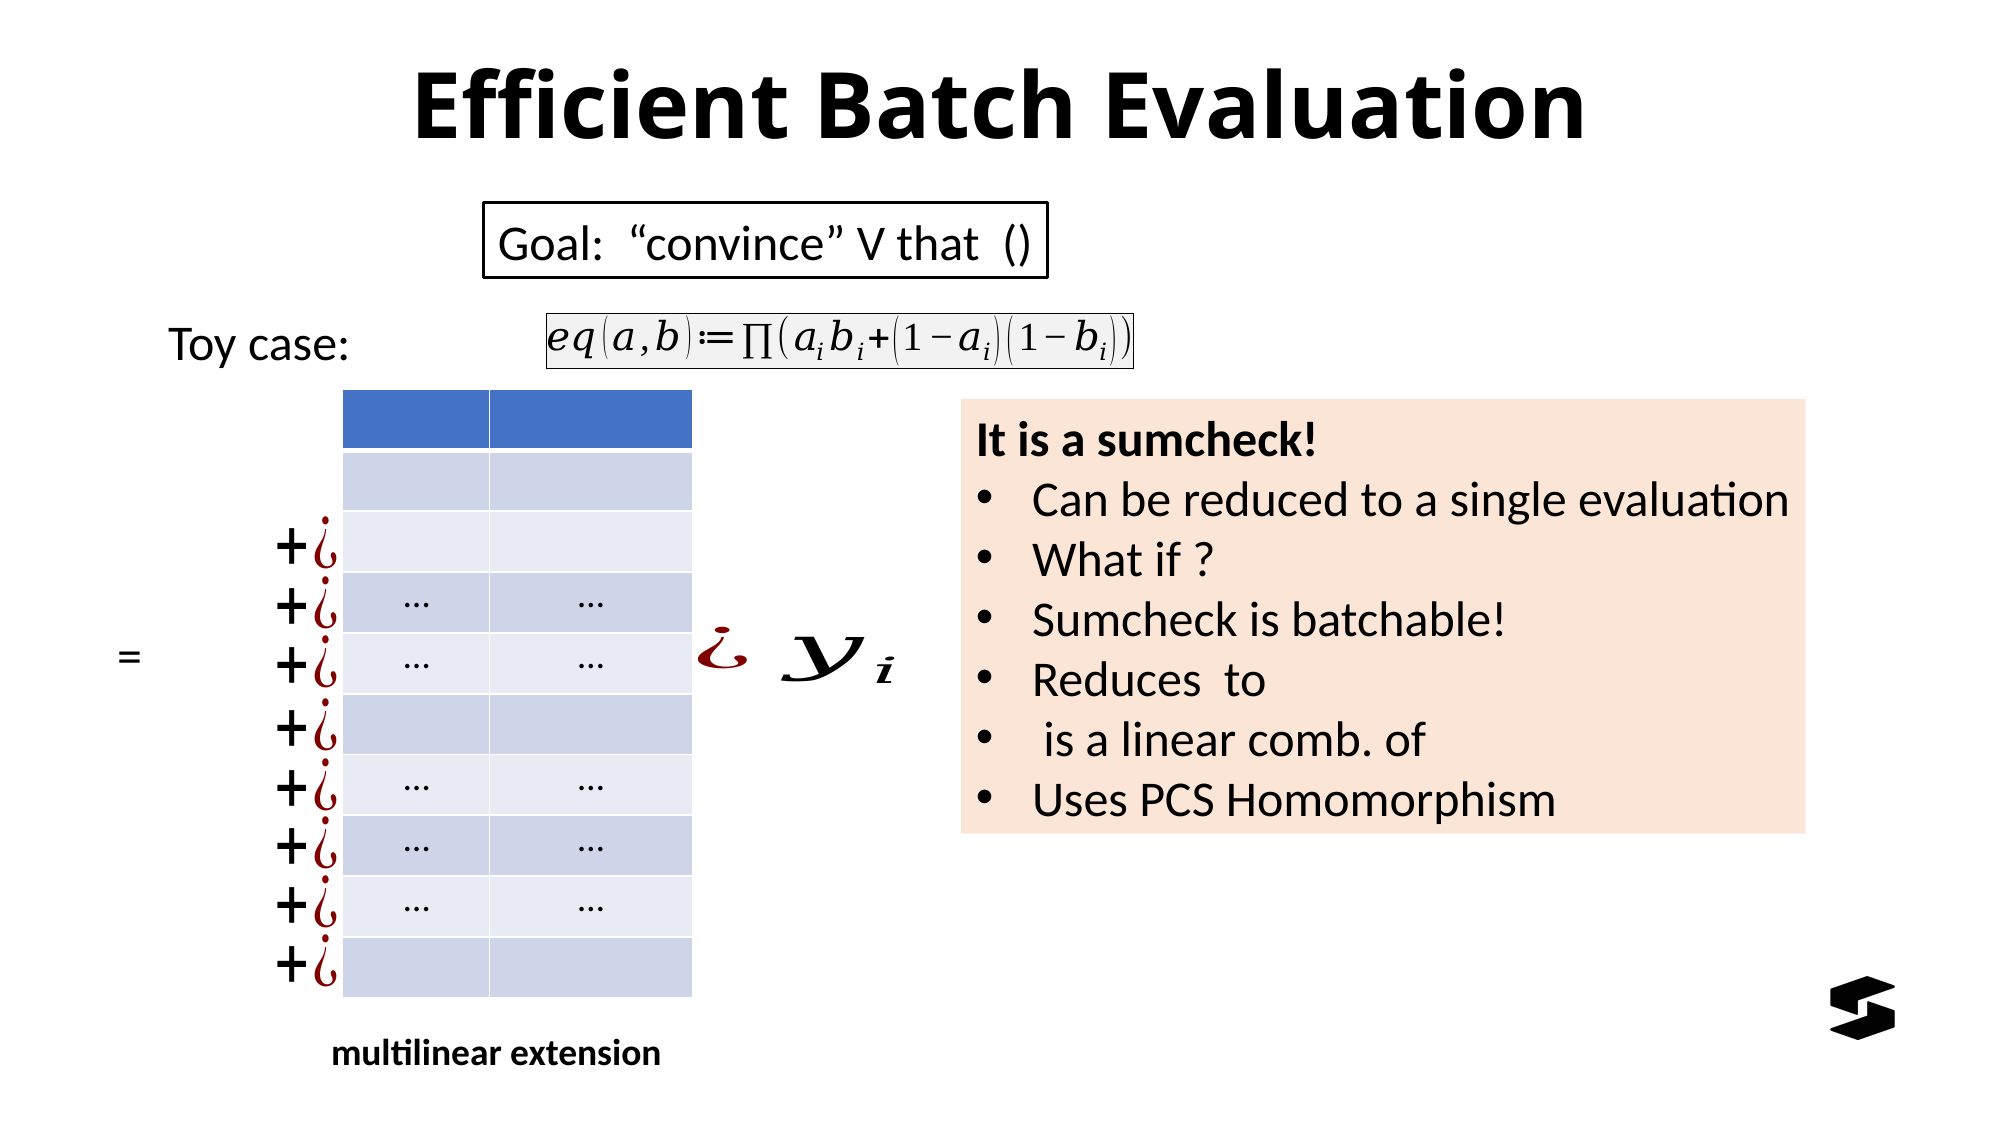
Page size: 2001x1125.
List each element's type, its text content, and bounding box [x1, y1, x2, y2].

title Efficient Batch Evaluation [0, 0, 2000, 218]
picture [1805, 951, 1920, 1065]
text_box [274, 511, 342, 991]
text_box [342, 615, 898, 692]
text_box multilinear extension [316, 1020, 693, 1081]
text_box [91, 615, 274, 692]
